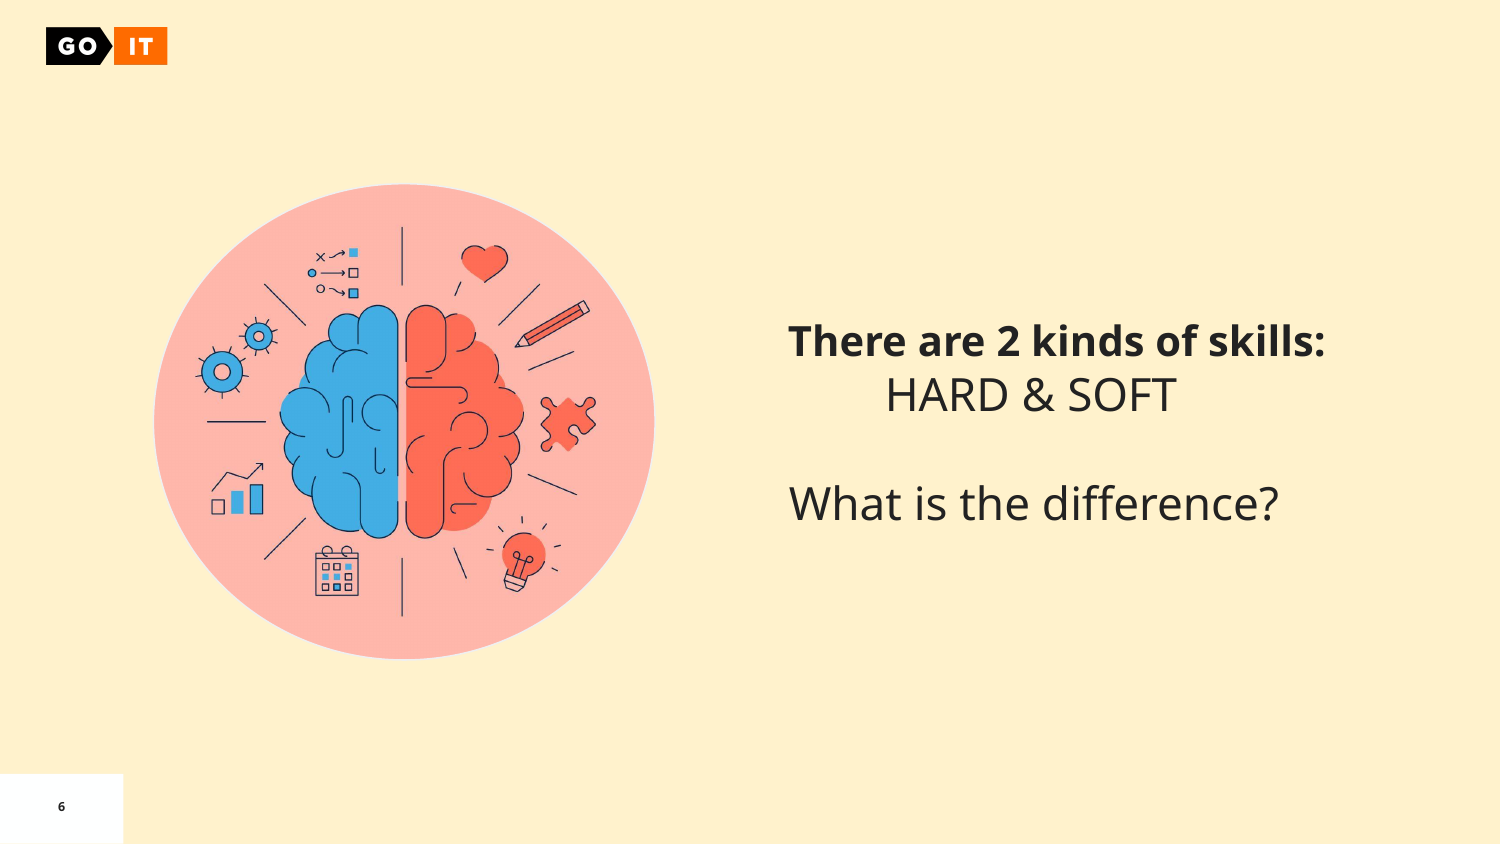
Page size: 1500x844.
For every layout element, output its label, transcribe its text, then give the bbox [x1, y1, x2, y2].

picture [46, 27, 168, 65]
picture [153, 183, 656, 661]
text_box What is the difference? [749, 459, 1395, 545]
text_box There are 2 kinds of skills: HARD & SOFT [749, 297, 1395, 436]
